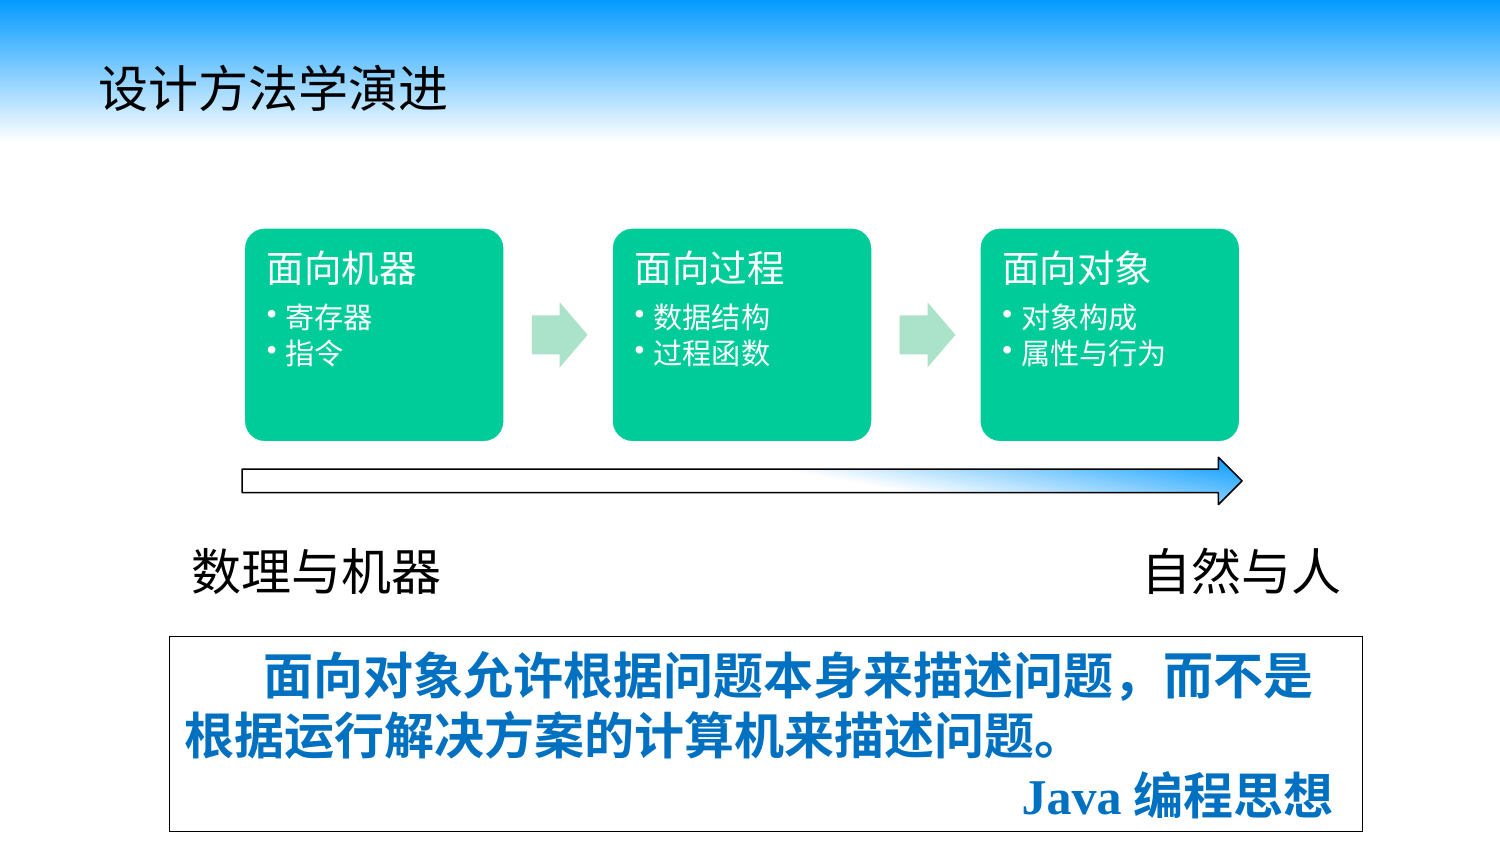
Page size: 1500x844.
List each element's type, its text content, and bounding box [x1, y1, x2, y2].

text_box 自然与人 [1246, 532, 1357, 608]
text_box 设计方法学演进 [83, 50, 236, 126]
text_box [241, 1, 1243, 669]
text_box 面向对象允许根据问题本身来描述问题，而不是根据运行解决方案的计算机来描述问题。 Java编程思想 [169, 636, 1363, 832]
text_box 数理与机器 [176, 532, 236, 608]
